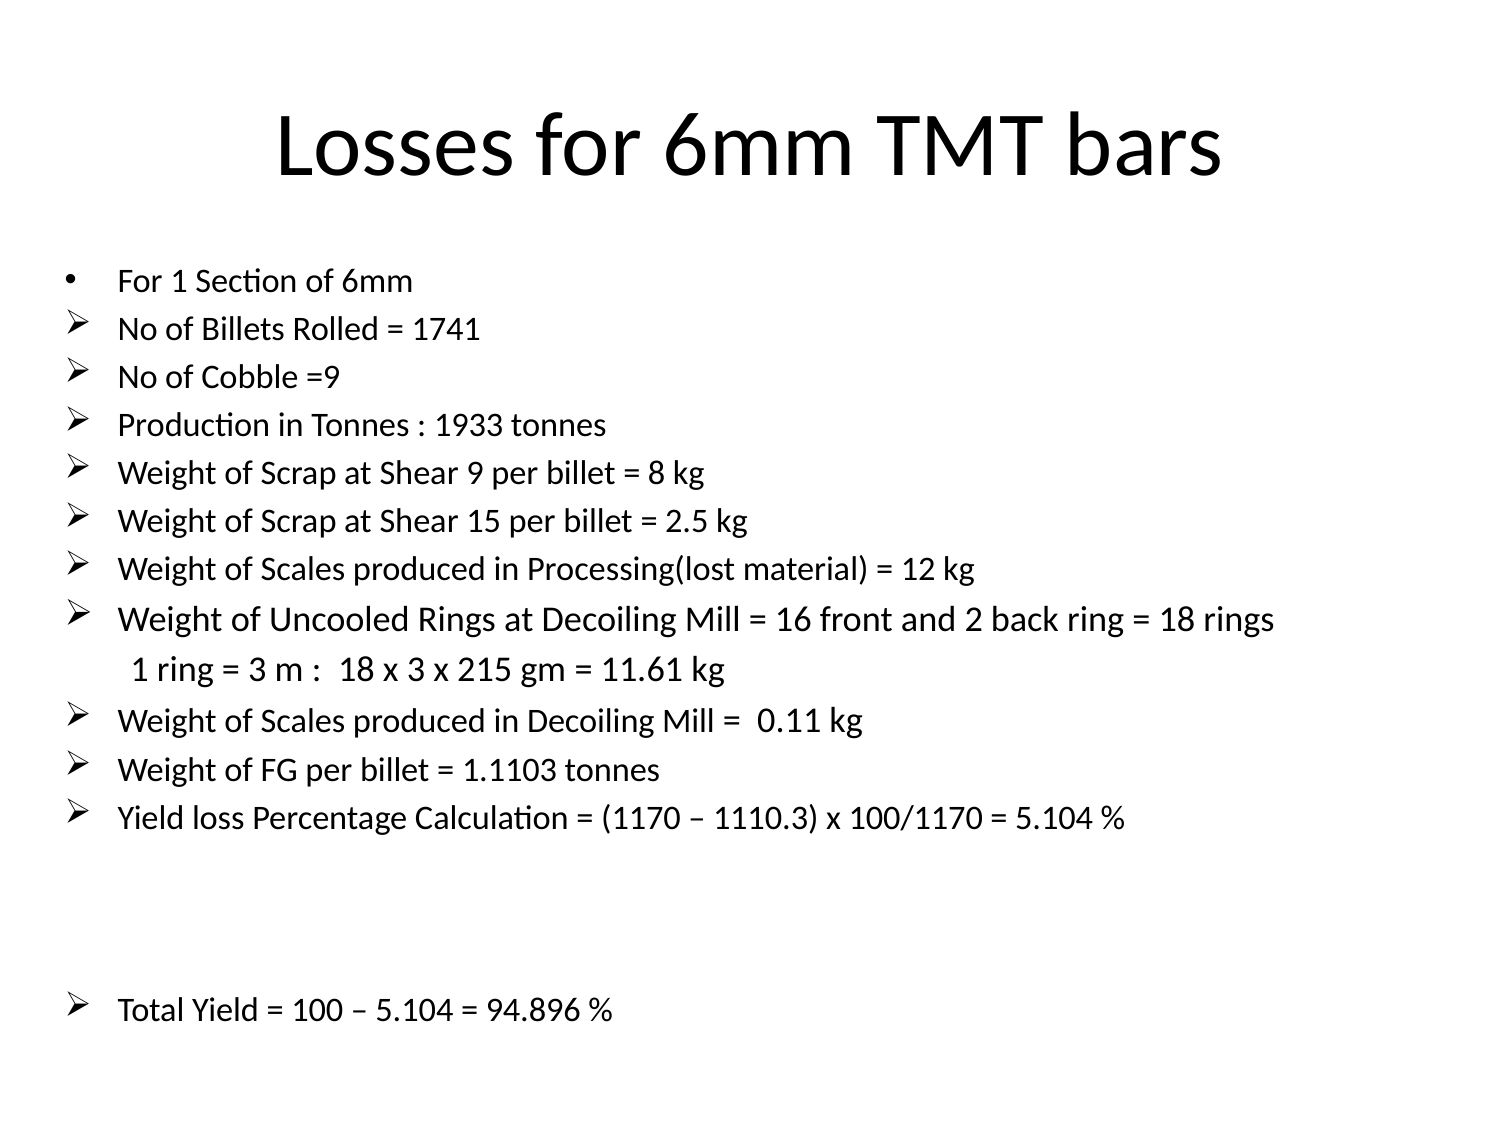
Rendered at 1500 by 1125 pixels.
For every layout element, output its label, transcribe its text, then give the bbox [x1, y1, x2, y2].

title Losses for 6mm TMT bars [75, 45, 1425, 233]
list For 1 Section of 6mm No of Billets Rolled = 1741 No of Cobble =9 Production in Tonnes : 1933 tonnes Weight of Scrap at Shear 9 per billet = 8 kg Weight of Scrap at Shear 15 per billet = 2.5 kg Weight of Scales produced in Processing(lost material) = 12 kg Weight of Uncooled Rings at Decoiling Mill = 16 front and 2 back ring = 18 rings 1 ring = 3 m : 18 x 3 x 215 gm = 11.61 kg Weight of Scales produced in Decoiling Mill = 0.11 kg Weight of FG per billet = 1.1103 tonnes Yield loss Percentage Calculation = (1170 – 1110.3) x 100/1170 = 5.104 % Total Yield = 100 – 5.104 = 94.896 % [49, 250, 1445, 1043]
